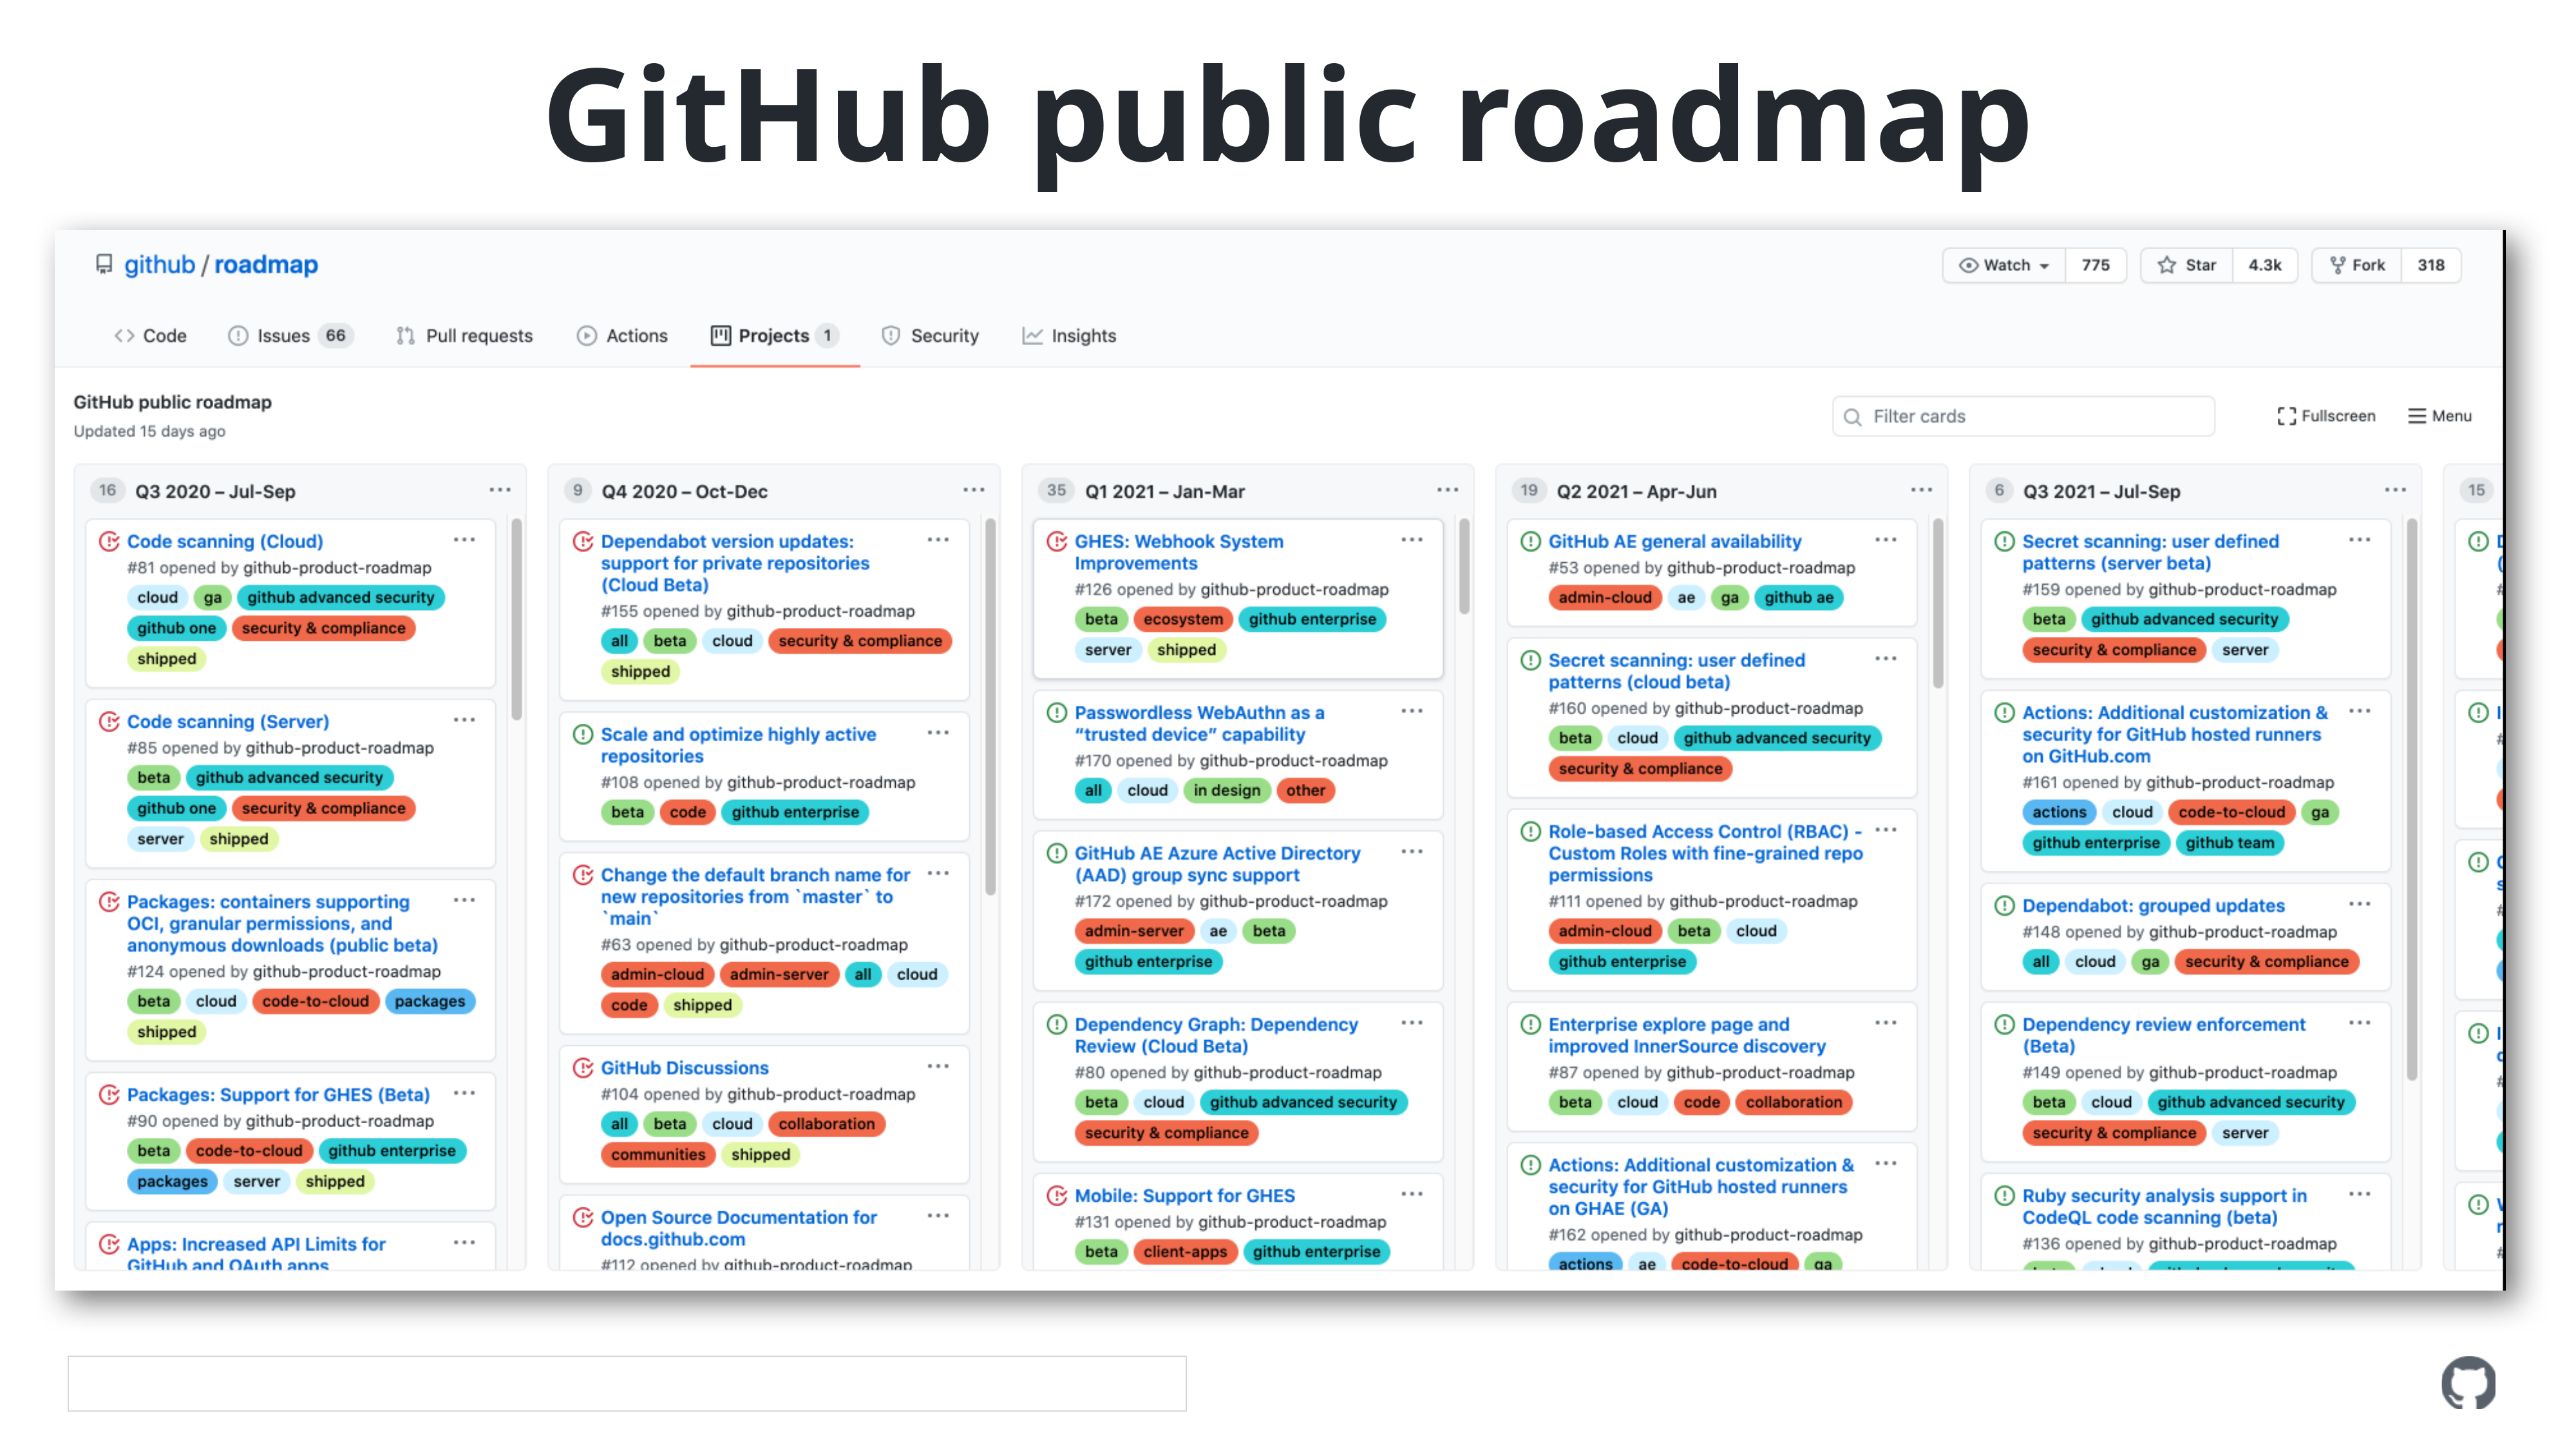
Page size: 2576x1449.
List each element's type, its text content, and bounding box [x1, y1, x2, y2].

picture [55, 230, 2506, 1291]
text_box GitHub public roadmap [0, 1, 2576, 218]
